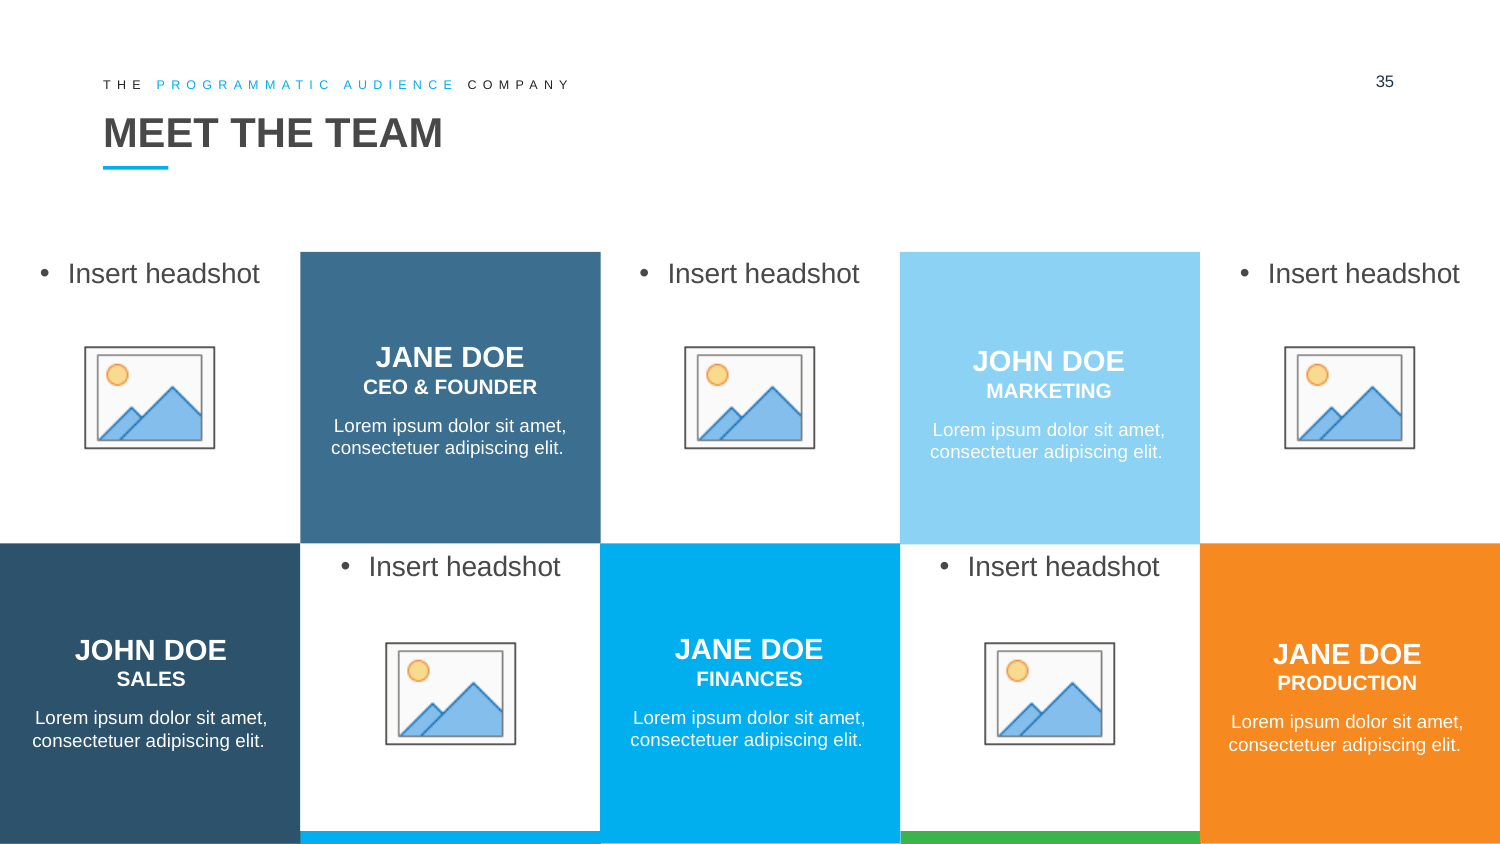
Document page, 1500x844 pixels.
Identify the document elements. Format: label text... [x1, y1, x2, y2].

text_box [0, 545, 300, 843]
text_box [1200, 545, 1500, 843]
text_box JANE DOE FINANCES Lorem ipsum dolor sit amet, consectetuer adipiscing elit. [608, 622, 890, 759]
text_box JANE DOE PRODUCTION Lorem ipsum dolor sit amet, consectetuer adipiscing elit. [1206, 626, 1488, 764]
slide_number 35 [1375, 70, 1440, 96]
text_box [300, 251, 601, 544]
text_box [899, 251, 1200, 545]
text_box JOHN DOE MARKETING Lorem ipsum dolor sit amet, consectetuer adipiscing elit. [908, 334, 1190, 471]
text_box JOHN DOE SALES Lorem ipsum dolor sit amet, consectetuer adipiscing elit. [10, 622, 292, 760]
text_box [601, 545, 899, 843]
picture [0, 0, 1500, 844]
text_box JANE DOE CEO & FOUNDER Lorem ipsum dolor sit amet, consectetuer adipiscing elit. [309, 329, 591, 467]
title MEET THE TEAM [103, 103, 1397, 158]
text_box THE PROGRAMMATIC AUDIENCE COMPANY [103, 77, 1179, 93]
